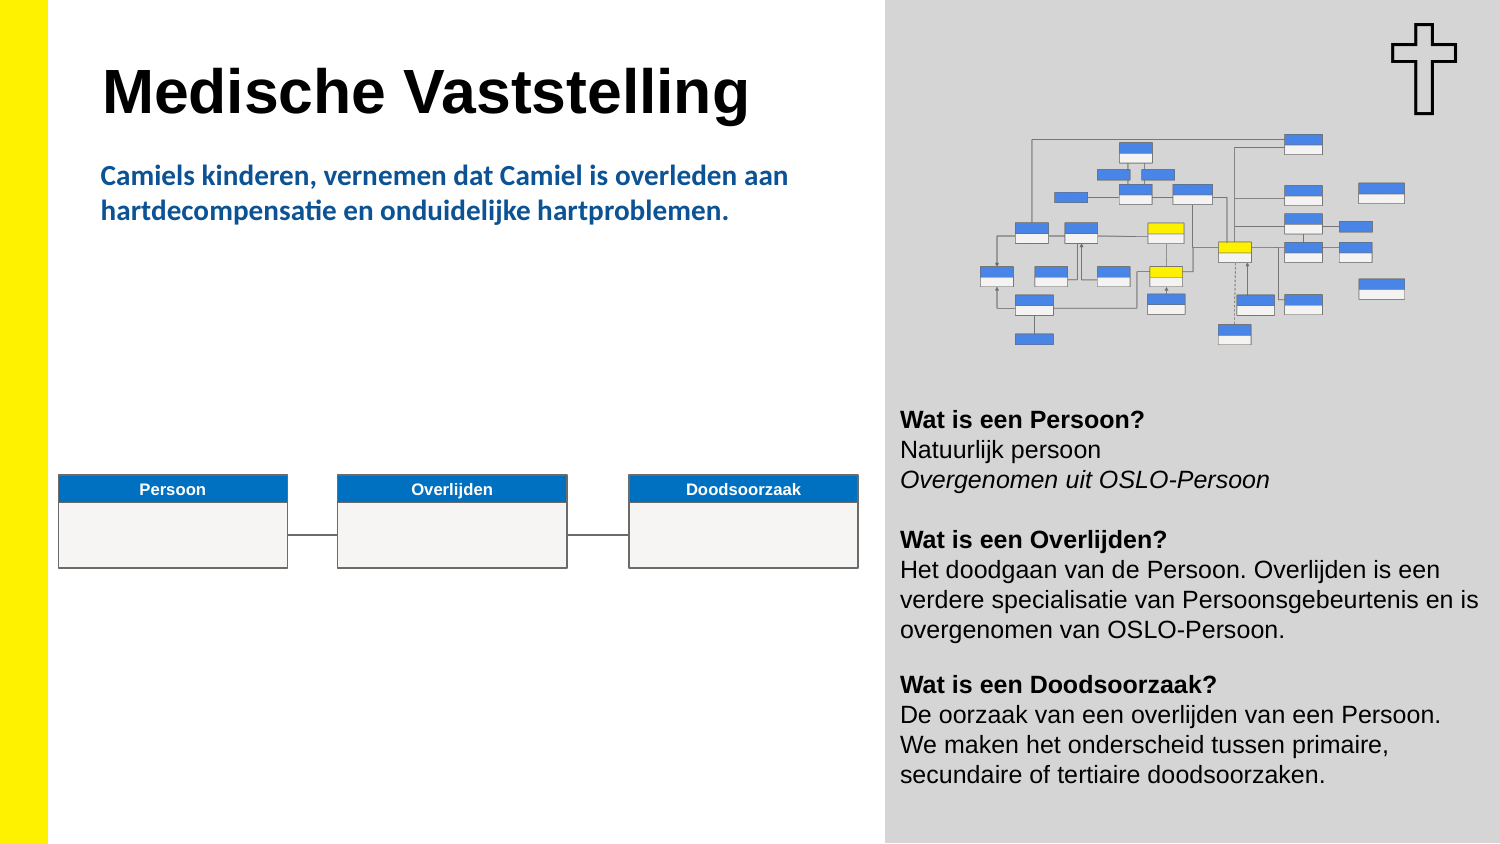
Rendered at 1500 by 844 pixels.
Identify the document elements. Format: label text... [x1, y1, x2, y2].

text_box Wat is een Persoon? Natuurlijk persoon Overgenomen uit OSLO-Persoon Wat is een Overlijden? Het doodgaan van de Persoon. Overlijden is een verdere specialisatie van Persoonsgebeurtenis en is overgenomen van OSLO-Persoon. Wat is een Doodsoorzaak? De oorzaak van een overlijden van een Persoon. We maken het onderscheid tussen primaire, secundaire of tertiaire doodsoorzaken. [885, 0, 1500, 843]
text_box Camiels kinderen, vernemen dat Camiel is overleden aan hartdecompensatie en onduidelijke hartproblemen. [85, 141, 867, 242]
text_box [337, 503, 567, 568]
picture [1377, 22, 1471, 116]
text_box Medische Vaststelling [90, 45, 1436, 135]
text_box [58, 474, 288, 569]
text_box [629, 503, 859, 568]
picture [980, 134, 1406, 345]
text_box Doodsoorzaak [629, 475, 859, 503]
text_box Overlijden [337, 475, 567, 503]
